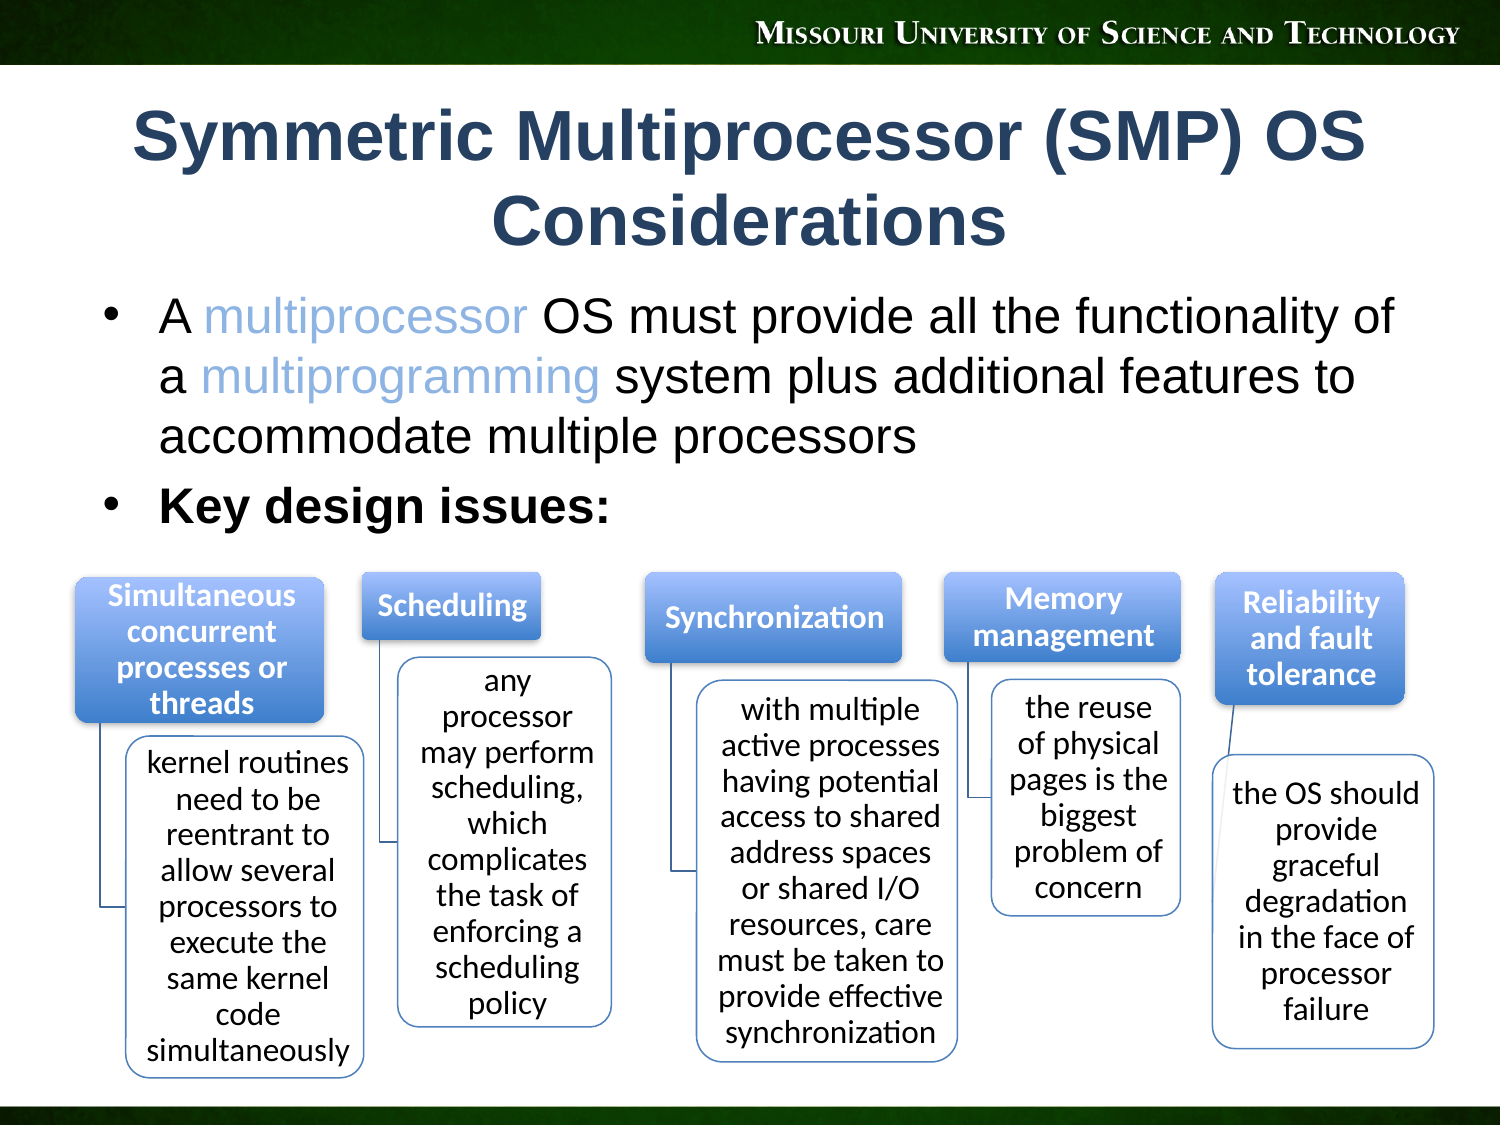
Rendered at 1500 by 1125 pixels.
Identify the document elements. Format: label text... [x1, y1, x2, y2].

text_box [74, 362, 1476, 1125]
picture [0, 0, 1500, 1125]
list A multiprocessor OS must provide all the functionality of a multiprogramming system plus additional features to accommodate multiple processors Key design issues: [87, 275, 1425, 359]
title Symmetric Multiprocessor (SMP) OS Considerations [75, 81, 1425, 269]
